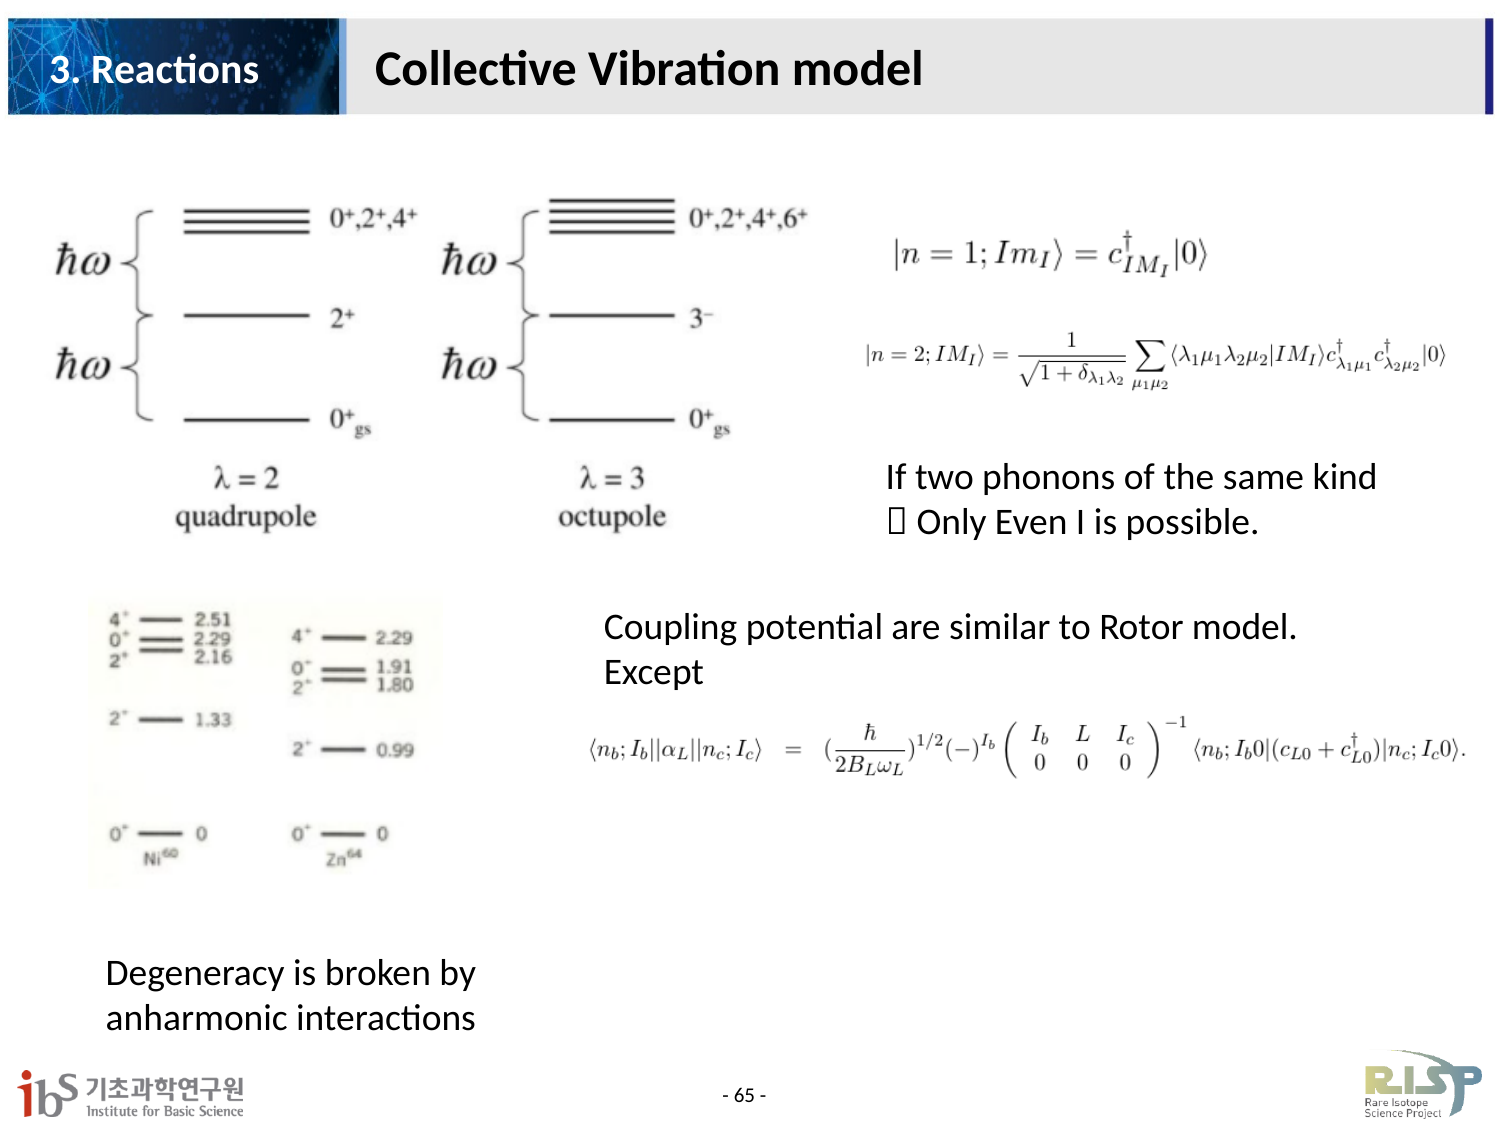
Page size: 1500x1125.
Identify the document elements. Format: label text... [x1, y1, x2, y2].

text_box Coupling potential are similar to Rotor model. Except [588, 595, 1314, 700]
text_box Degeneracy is broken by anharmonic interactions [90, 940, 500, 1046]
picture [17, 1070, 243, 1117]
picture [575, 708, 1471, 789]
picture [2, 10, 1500, 130]
picture [868, 203, 1234, 298]
text_box If two phonons of the same kind  Only Even I is possible. [870, 444, 1394, 550]
picture [1364, 1049, 1482, 1119]
picture [856, 310, 1471, 400]
picture [88, 579, 443, 889]
picture [33, 142, 836, 568]
